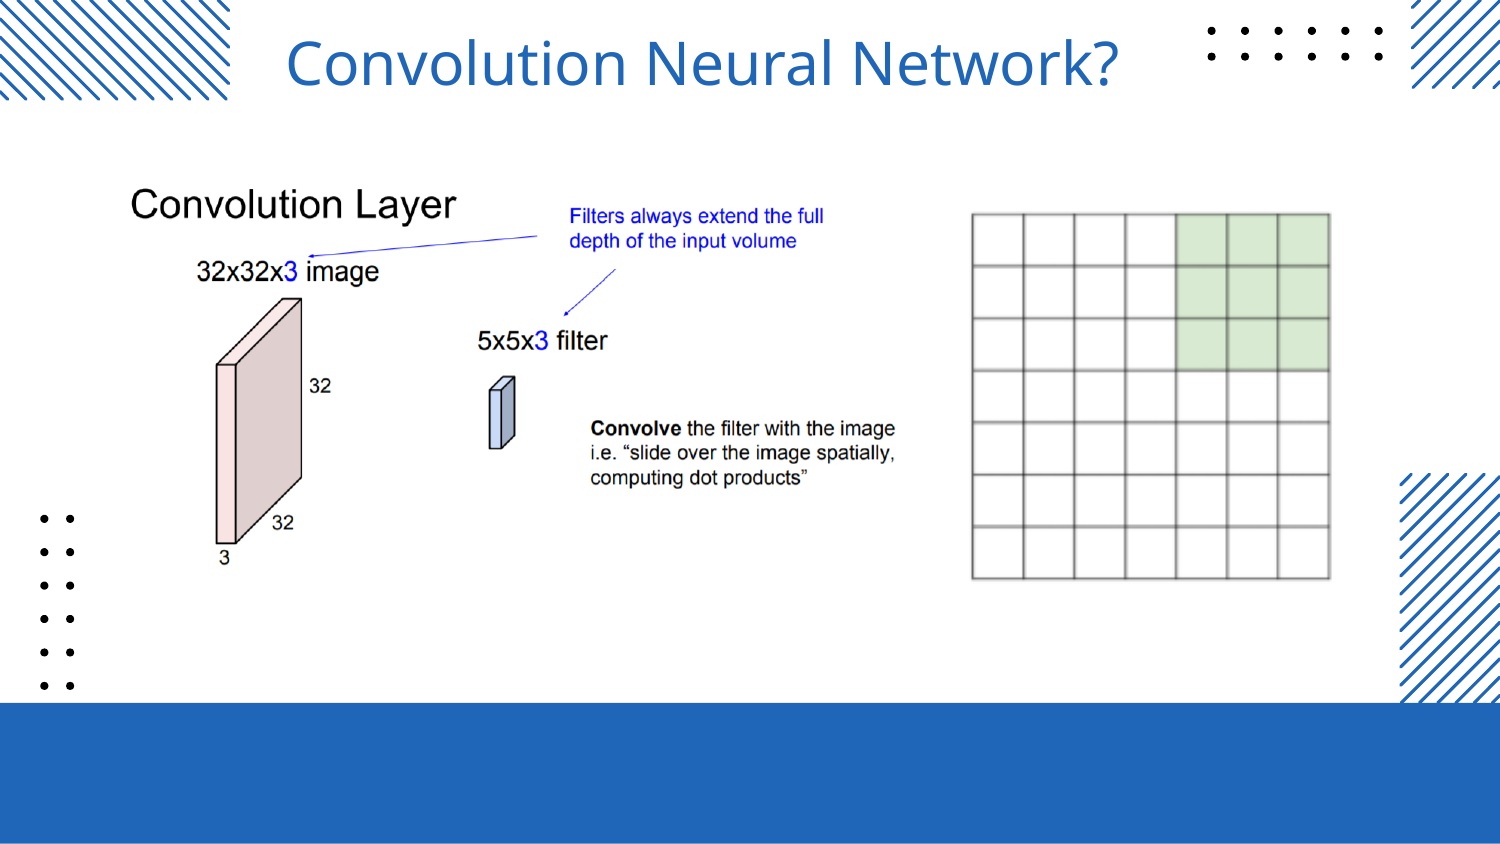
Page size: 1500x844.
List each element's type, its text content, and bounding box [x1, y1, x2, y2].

title Convolution Neural Network? [127, 0, 1280, 113]
picture [965, 210, 1337, 584]
picture [126, 183, 917, 572]
